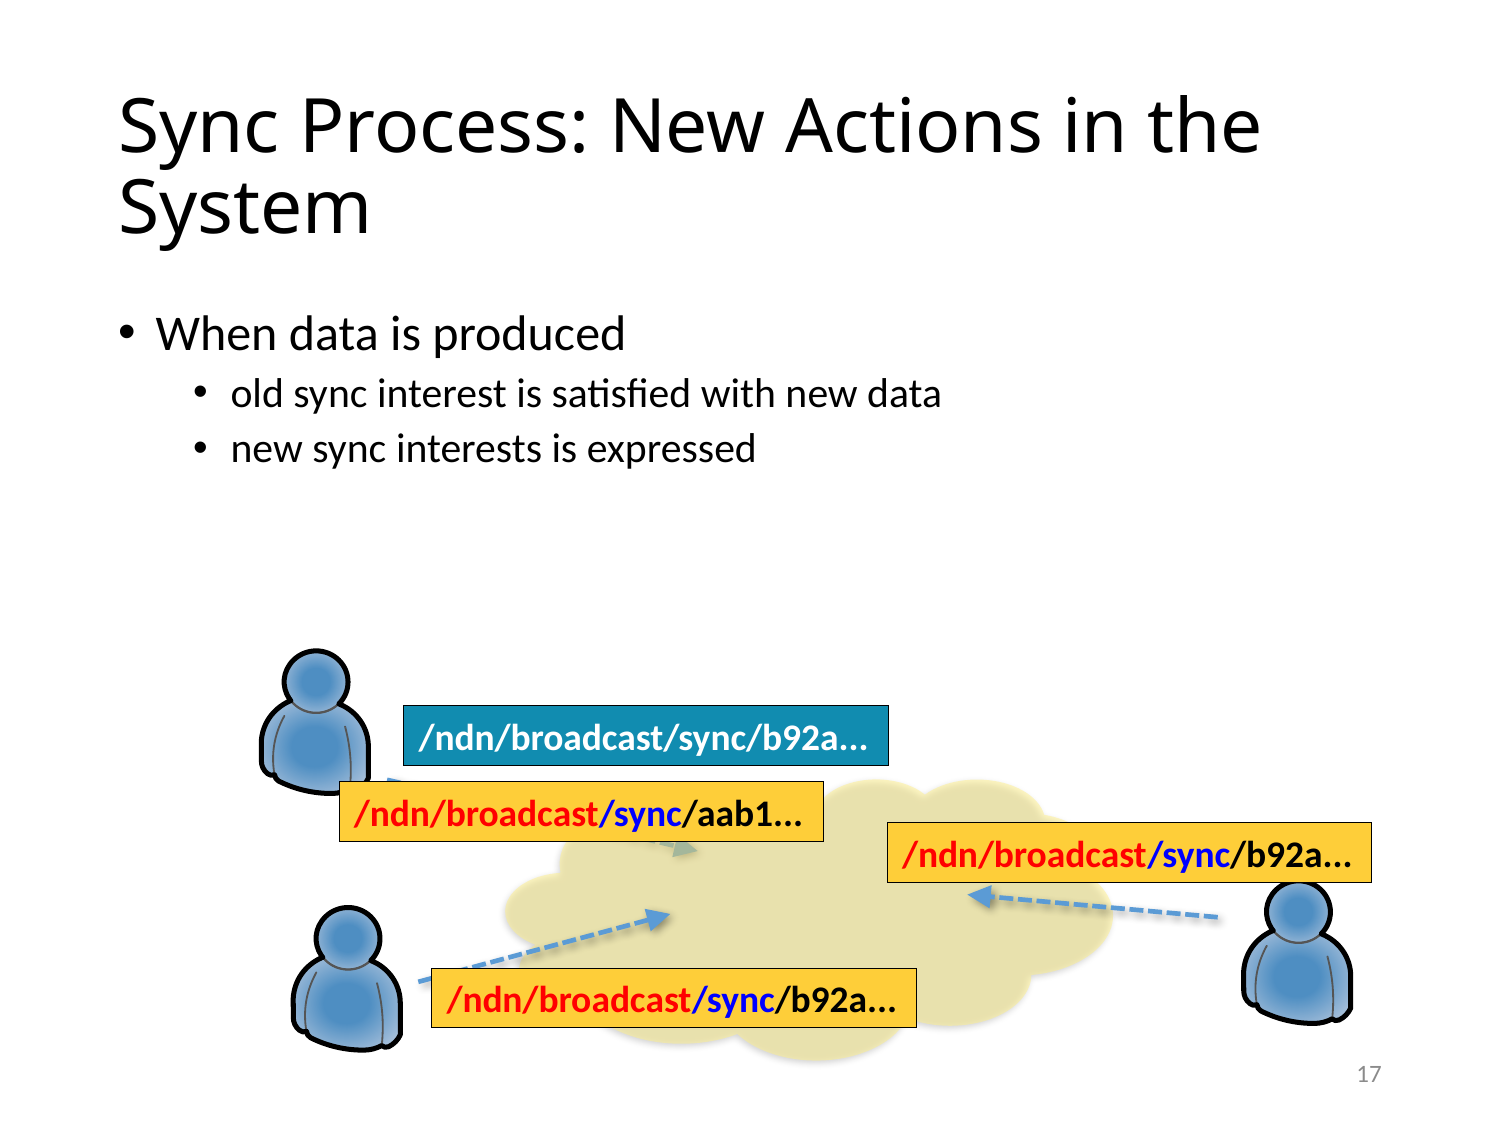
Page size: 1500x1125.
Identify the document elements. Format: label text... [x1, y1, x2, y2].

list When data is produced old sync interest is satisfied with new data new sync interests is expressed [103, 299, 1397, 651]
picture [255, 645, 374, 799]
picture [287, 902, 406, 1056]
title Sync Process: New Actions in the System [103, 59, 1397, 278]
picture [1238, 875, 1357, 1029]
text_box [504, 778, 1114, 1027]
text_box /ndn/broadcast/sync/b92a... [431, 968, 917, 1028]
slide_number 17 [1059, 1042, 1397, 1103]
text_box /ndn/broadcast/sync/b92a... [403, 705, 889, 766]
text_box /ndn/broadcast/sync/aab1... [339, 781, 387, 842]
text_box [611, 1028, 902, 1062]
text_box /ndn/broadcast/sync/b92a... [887, 822, 1372, 883]
text_box /ndn/broadcast/sync/aab1... [698, 781, 824, 842]
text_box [967, 894, 1218, 918]
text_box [387, 779, 698, 851]
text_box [418, 914, 671, 982]
